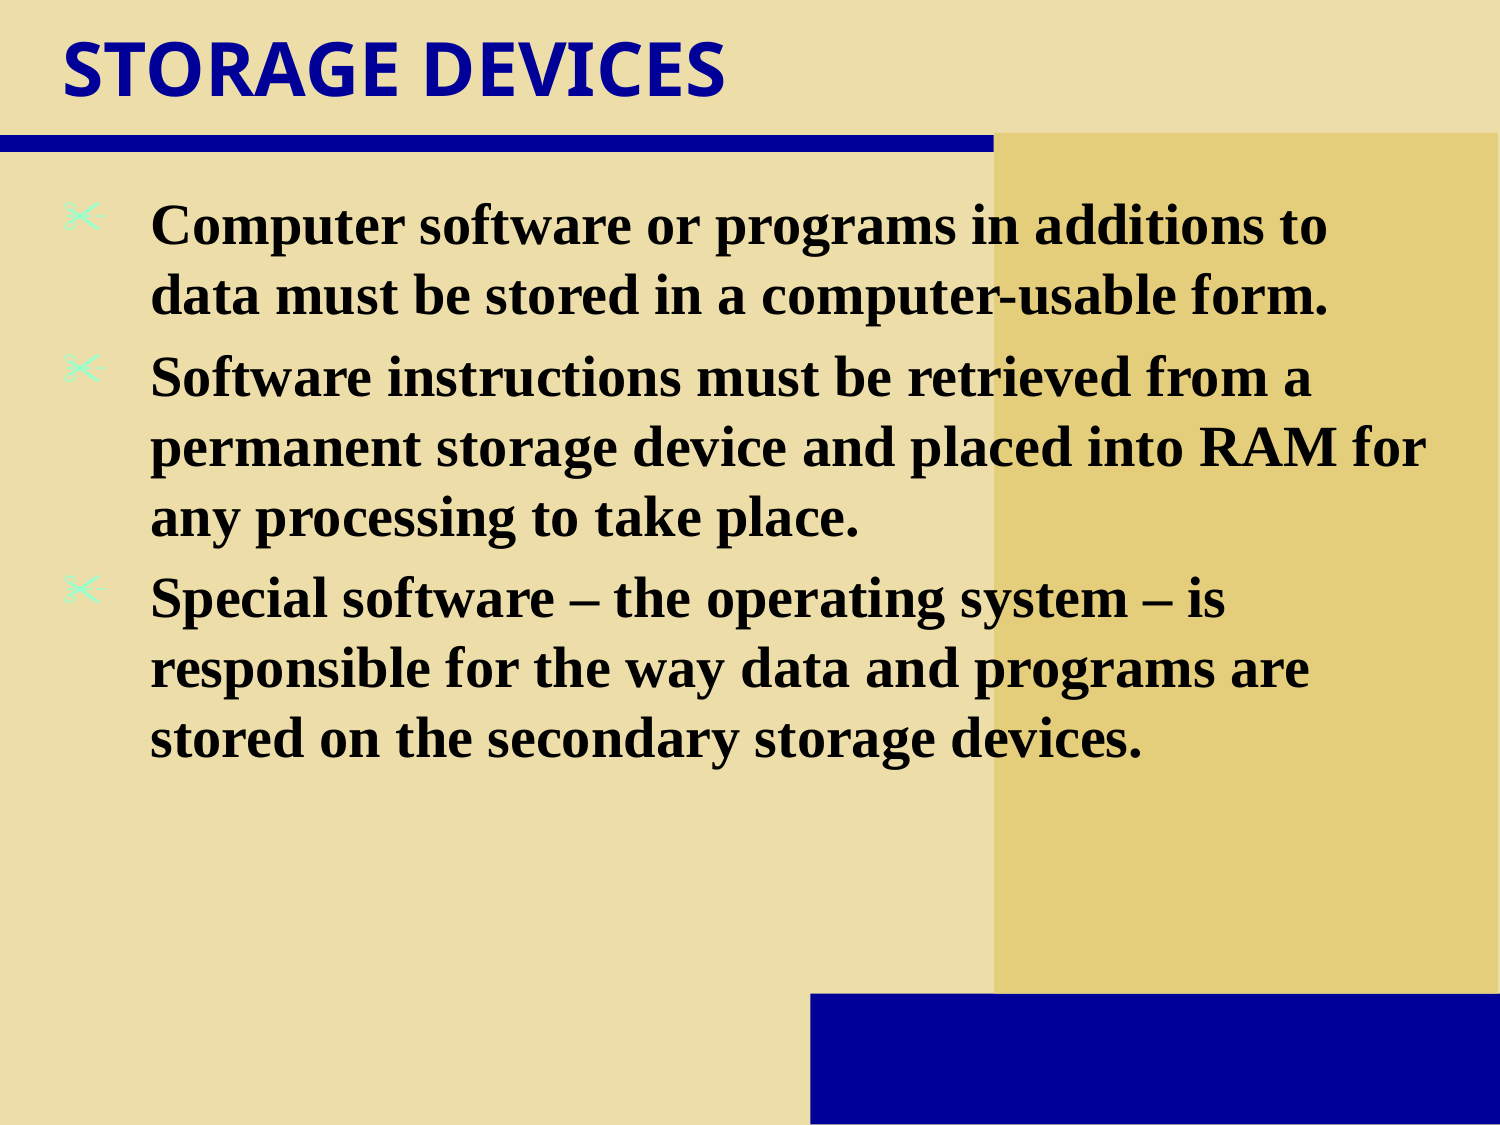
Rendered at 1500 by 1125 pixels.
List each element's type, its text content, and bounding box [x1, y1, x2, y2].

list Computer software or programs in additions to data must be stored in a computer-usable form. Software instructions must be retrieved from a permanent storage device and placed into RAM for any processing to take place. Special software – the operating system – is responsible for the way data and programs are stored on the secondary storage devices. [47, 178, 1457, 960]
title STORAGE DEVICES [47, 0, 1456, 133]
